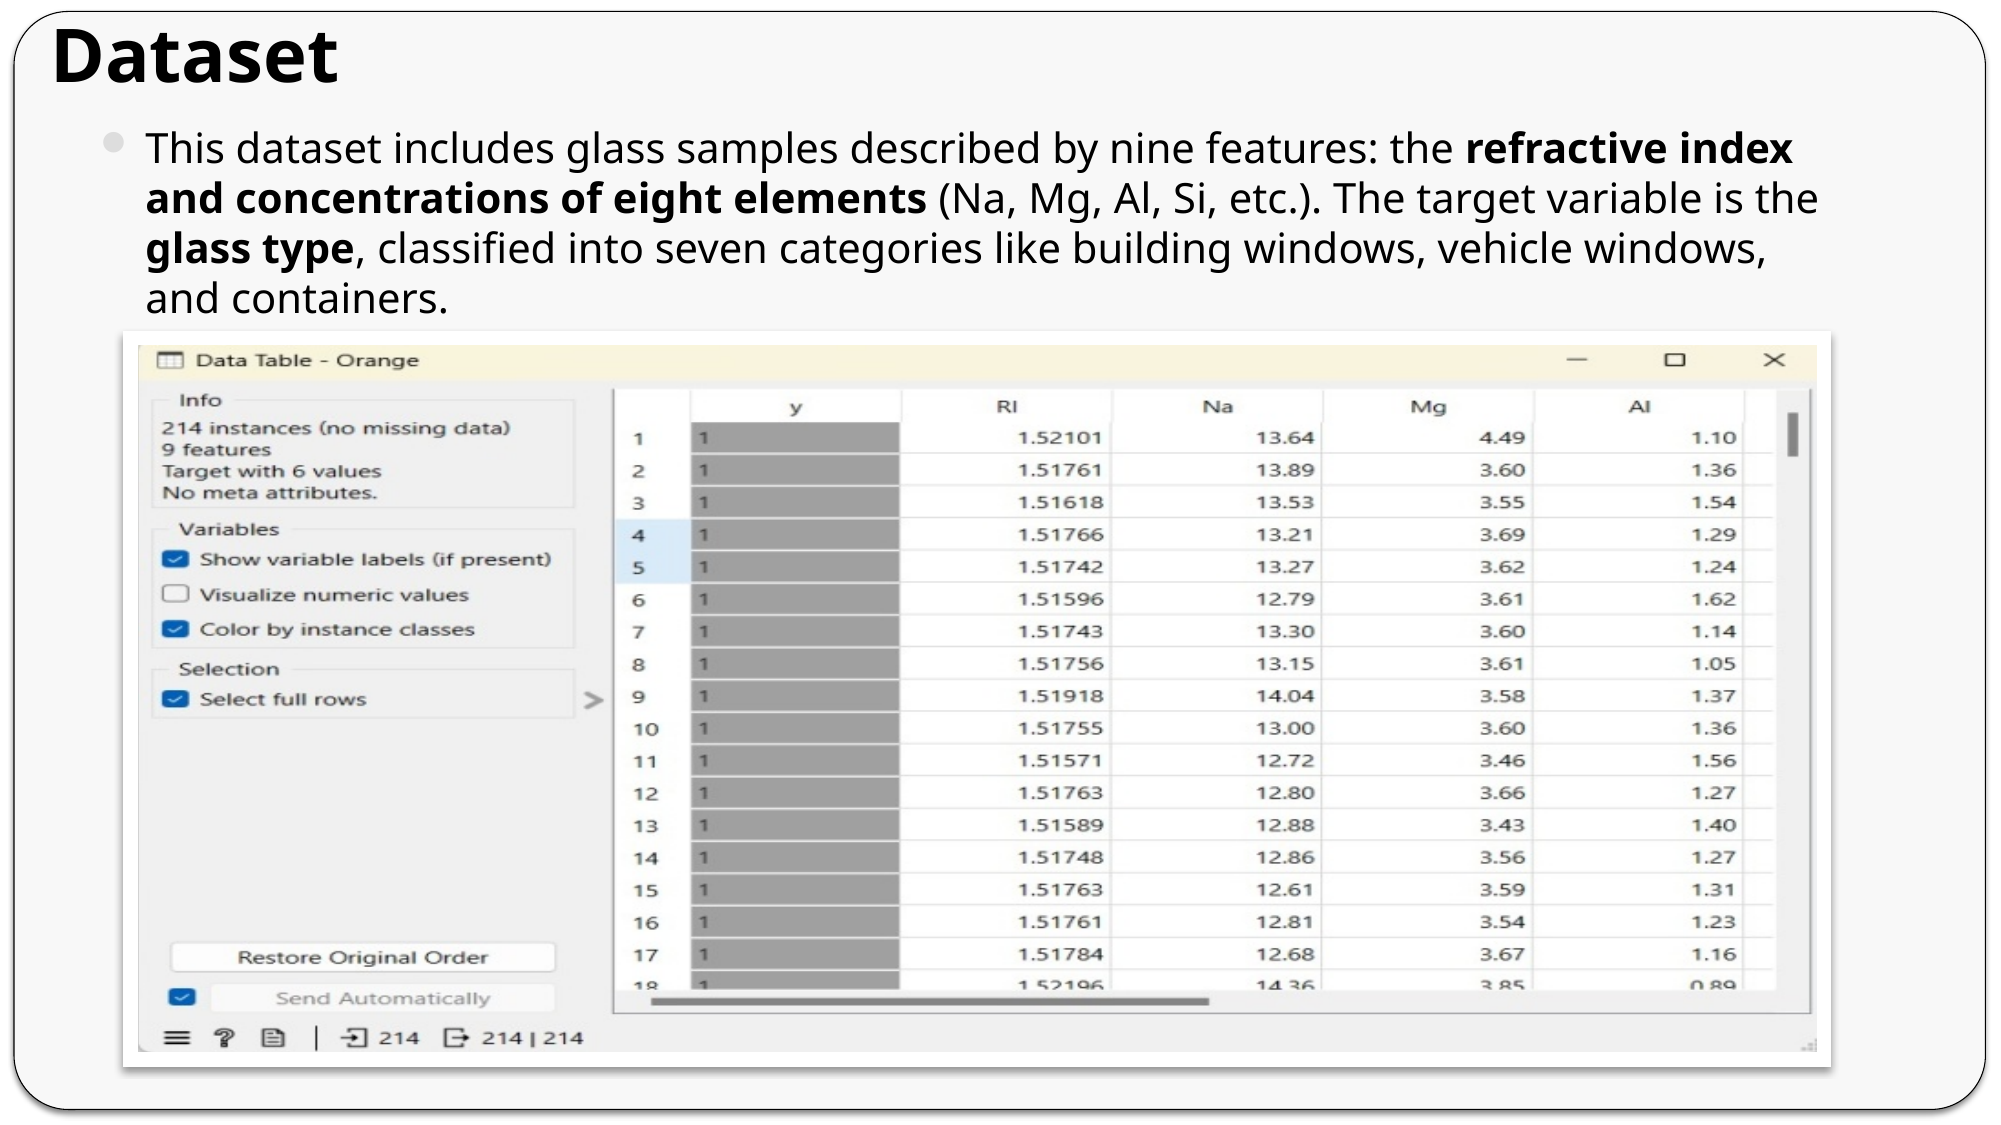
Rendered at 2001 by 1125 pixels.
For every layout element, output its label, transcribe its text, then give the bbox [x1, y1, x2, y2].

picture [137, 344, 1817, 1053]
list This dataset includes glass samples described by nine features: the refractive index and concentrations of eight elements (Na, Mg, Al, Si, etc.). The target variable is the glass type, classified into seven categories like building windows, vehicle windows, and containers. [85, 114, 1863, 1014]
title Dataset [35, 0, 1863, 112]
